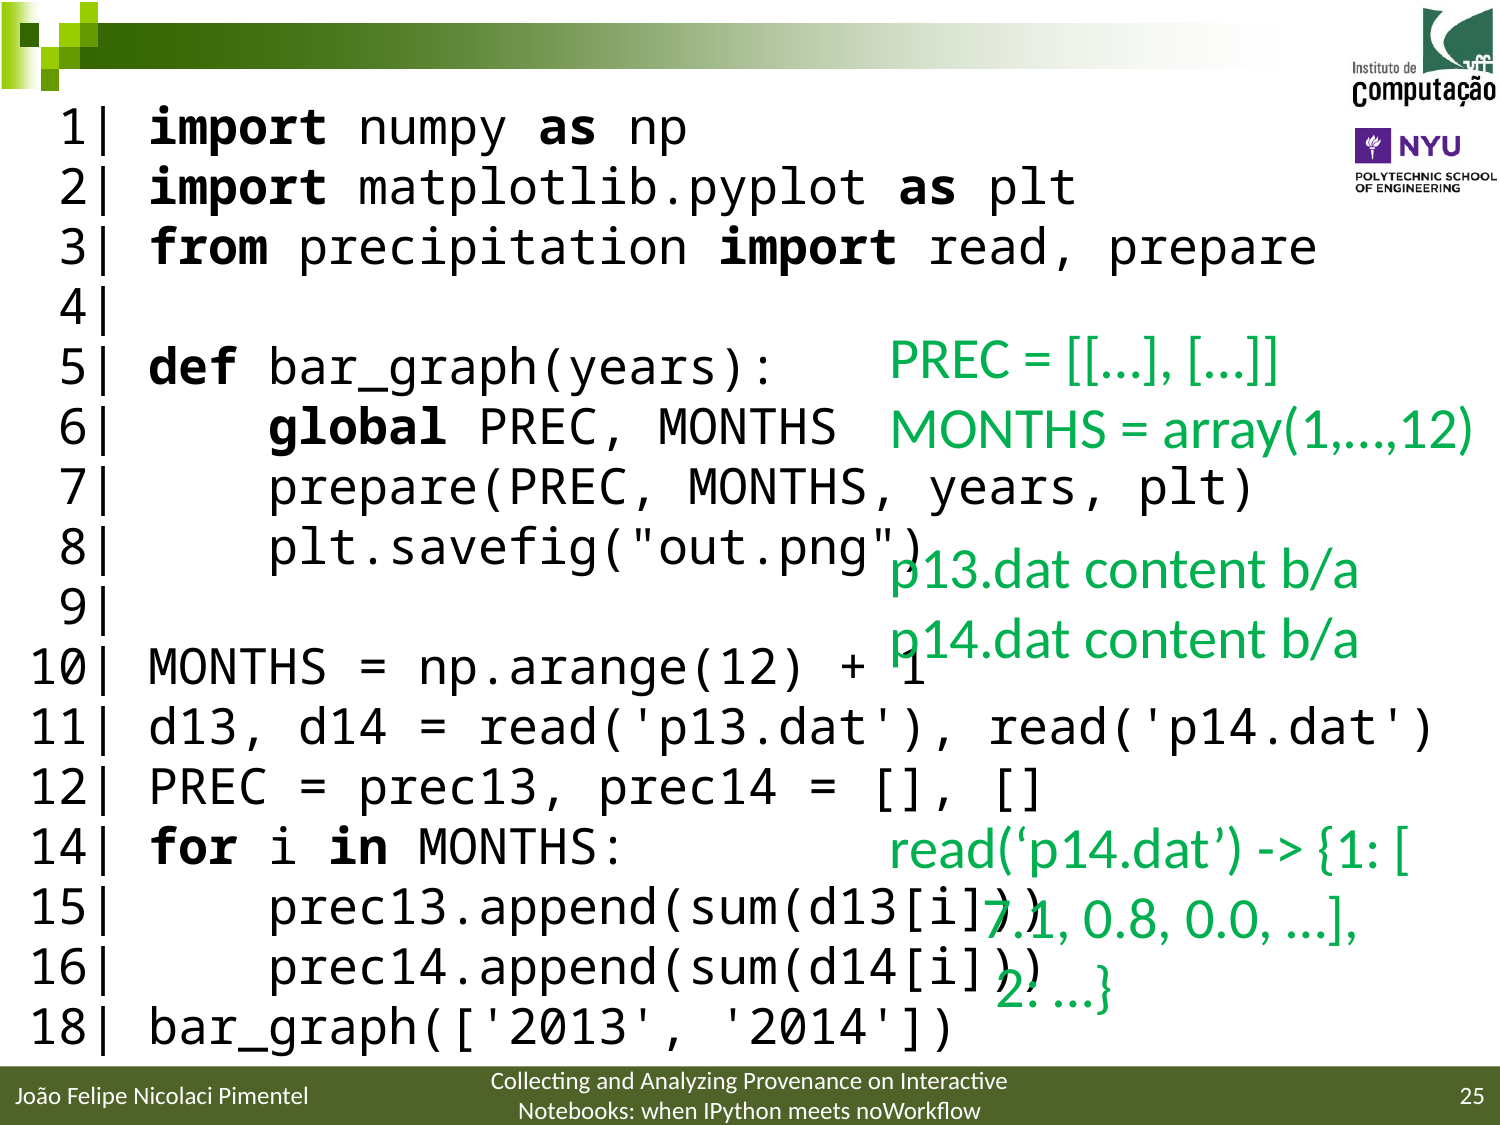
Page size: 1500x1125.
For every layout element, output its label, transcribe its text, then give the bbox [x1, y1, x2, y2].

text_box PREC = [[…], […]] MONTHS = array(1,…,12) p13.dat content b/a p14.dat content b/a read(‘p14.dat’) -> {1: [ 7.1, 0.8, 0.0, …], 2: …} [875, 312, 1500, 1027]
picture [1350, 119, 1499, 201]
slide_number João Felipe Nicolaci Pimentel [0, 1065, 350, 1125]
footer Collecting and Analyzing Provenance on Interactive Notebooks: when IPython meets noWorkflow [456, 1065, 1044, 1125]
slide_number 25 [1149, 1065, 1500, 1125]
text_box 1| import numpy as np 2| import matplotlib.pyplot as plt 3| from precipitation import read, prepare 4| 5| def bar_graph(years): 6| global PREC, MONTHS 7| prepare(PREC, MONTHS, years, plt) 8| plt.savefig("out.png") 9| 10| MONTHS = np.arange(12) + 1 11| d13, d14 = read('p13.dat'), read('p14.dat') 12| PREC = prec13, prec14 = [], [] 14| for i in MONTHS: 15| prec13.append(sum(d13[i])) 16| prec14.append(sum(d14[i])) 18| bar_graph(['2013', '2014']) [13, 87, 1487, 1063]
